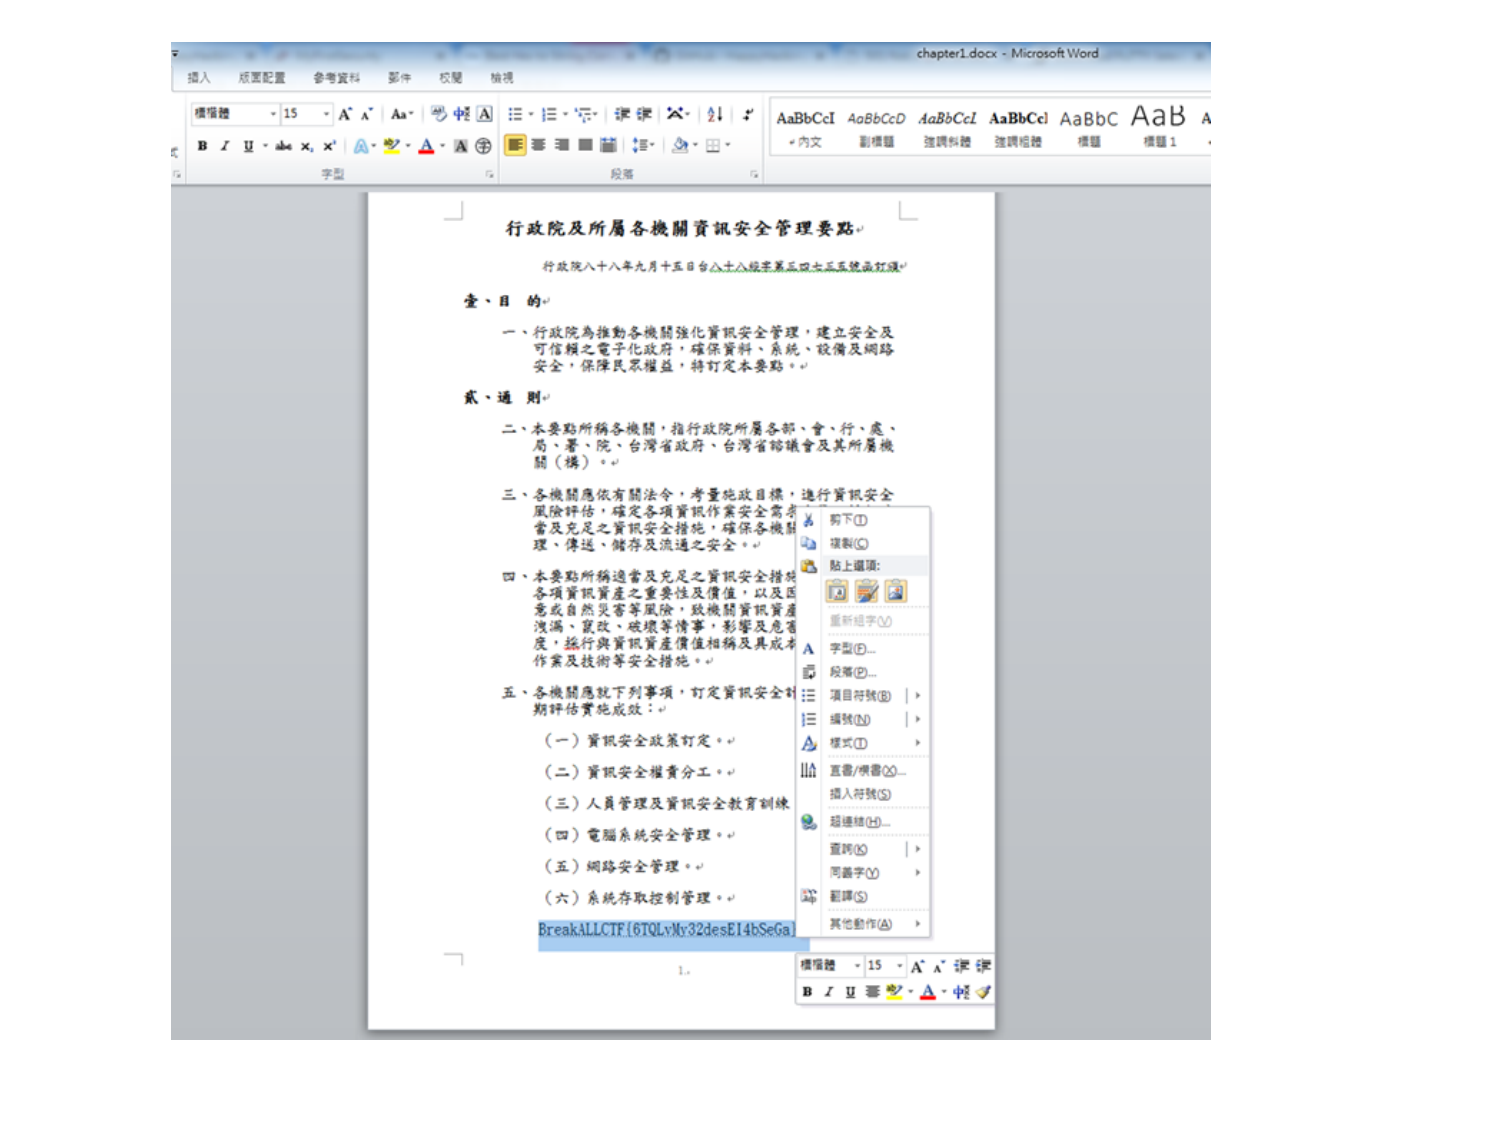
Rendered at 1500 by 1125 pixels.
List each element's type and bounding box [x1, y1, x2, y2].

list [170, 42, 1211, 1040]
